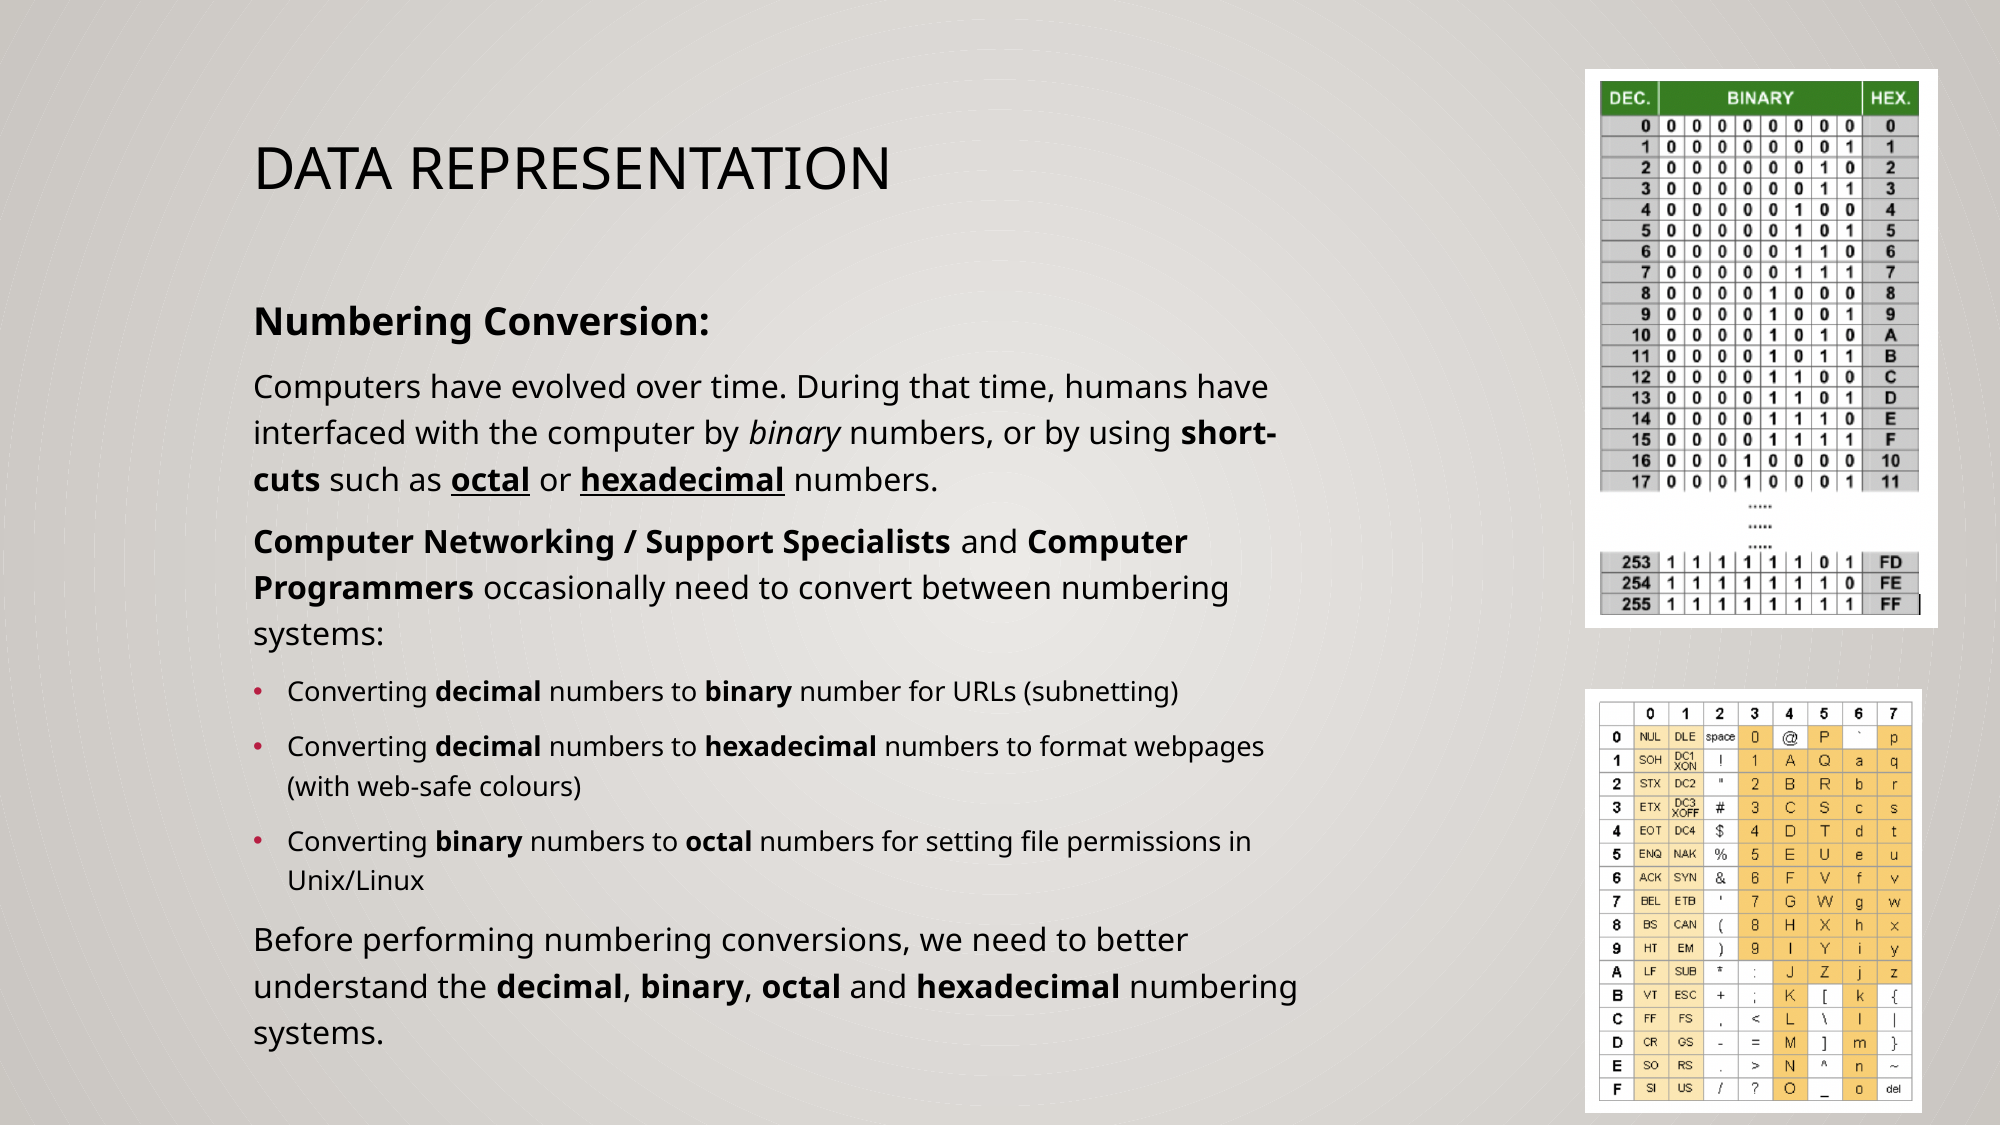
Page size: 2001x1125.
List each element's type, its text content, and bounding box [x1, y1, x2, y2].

picture [1585, 69, 1939, 629]
title Data Representation [238, 131, 1585, 305]
picture [1585, 688, 1922, 1113]
list Numbering Conversion: Computers have evolved over time. During that time, humans have interfaced with the computer by binary numbers, or by using short-cuts such as octal or hexadecimal numbers. Computer Networking / Support Specialists and Computer Programmers occasionally need to convert between numbering systems: Converting decimal numbers to binary number for URLs (subnetting) Converting decimal numbers to hexadecimal numbers to format webpages (with web-safe colours) Converting binary numbers to octal numbers for setting file permissions in Unix/Linux Before performing numbering conversions, we need to better understand the decimal, binary, octal and hexadecimal numbering systems. [238, 279, 1327, 1061]
